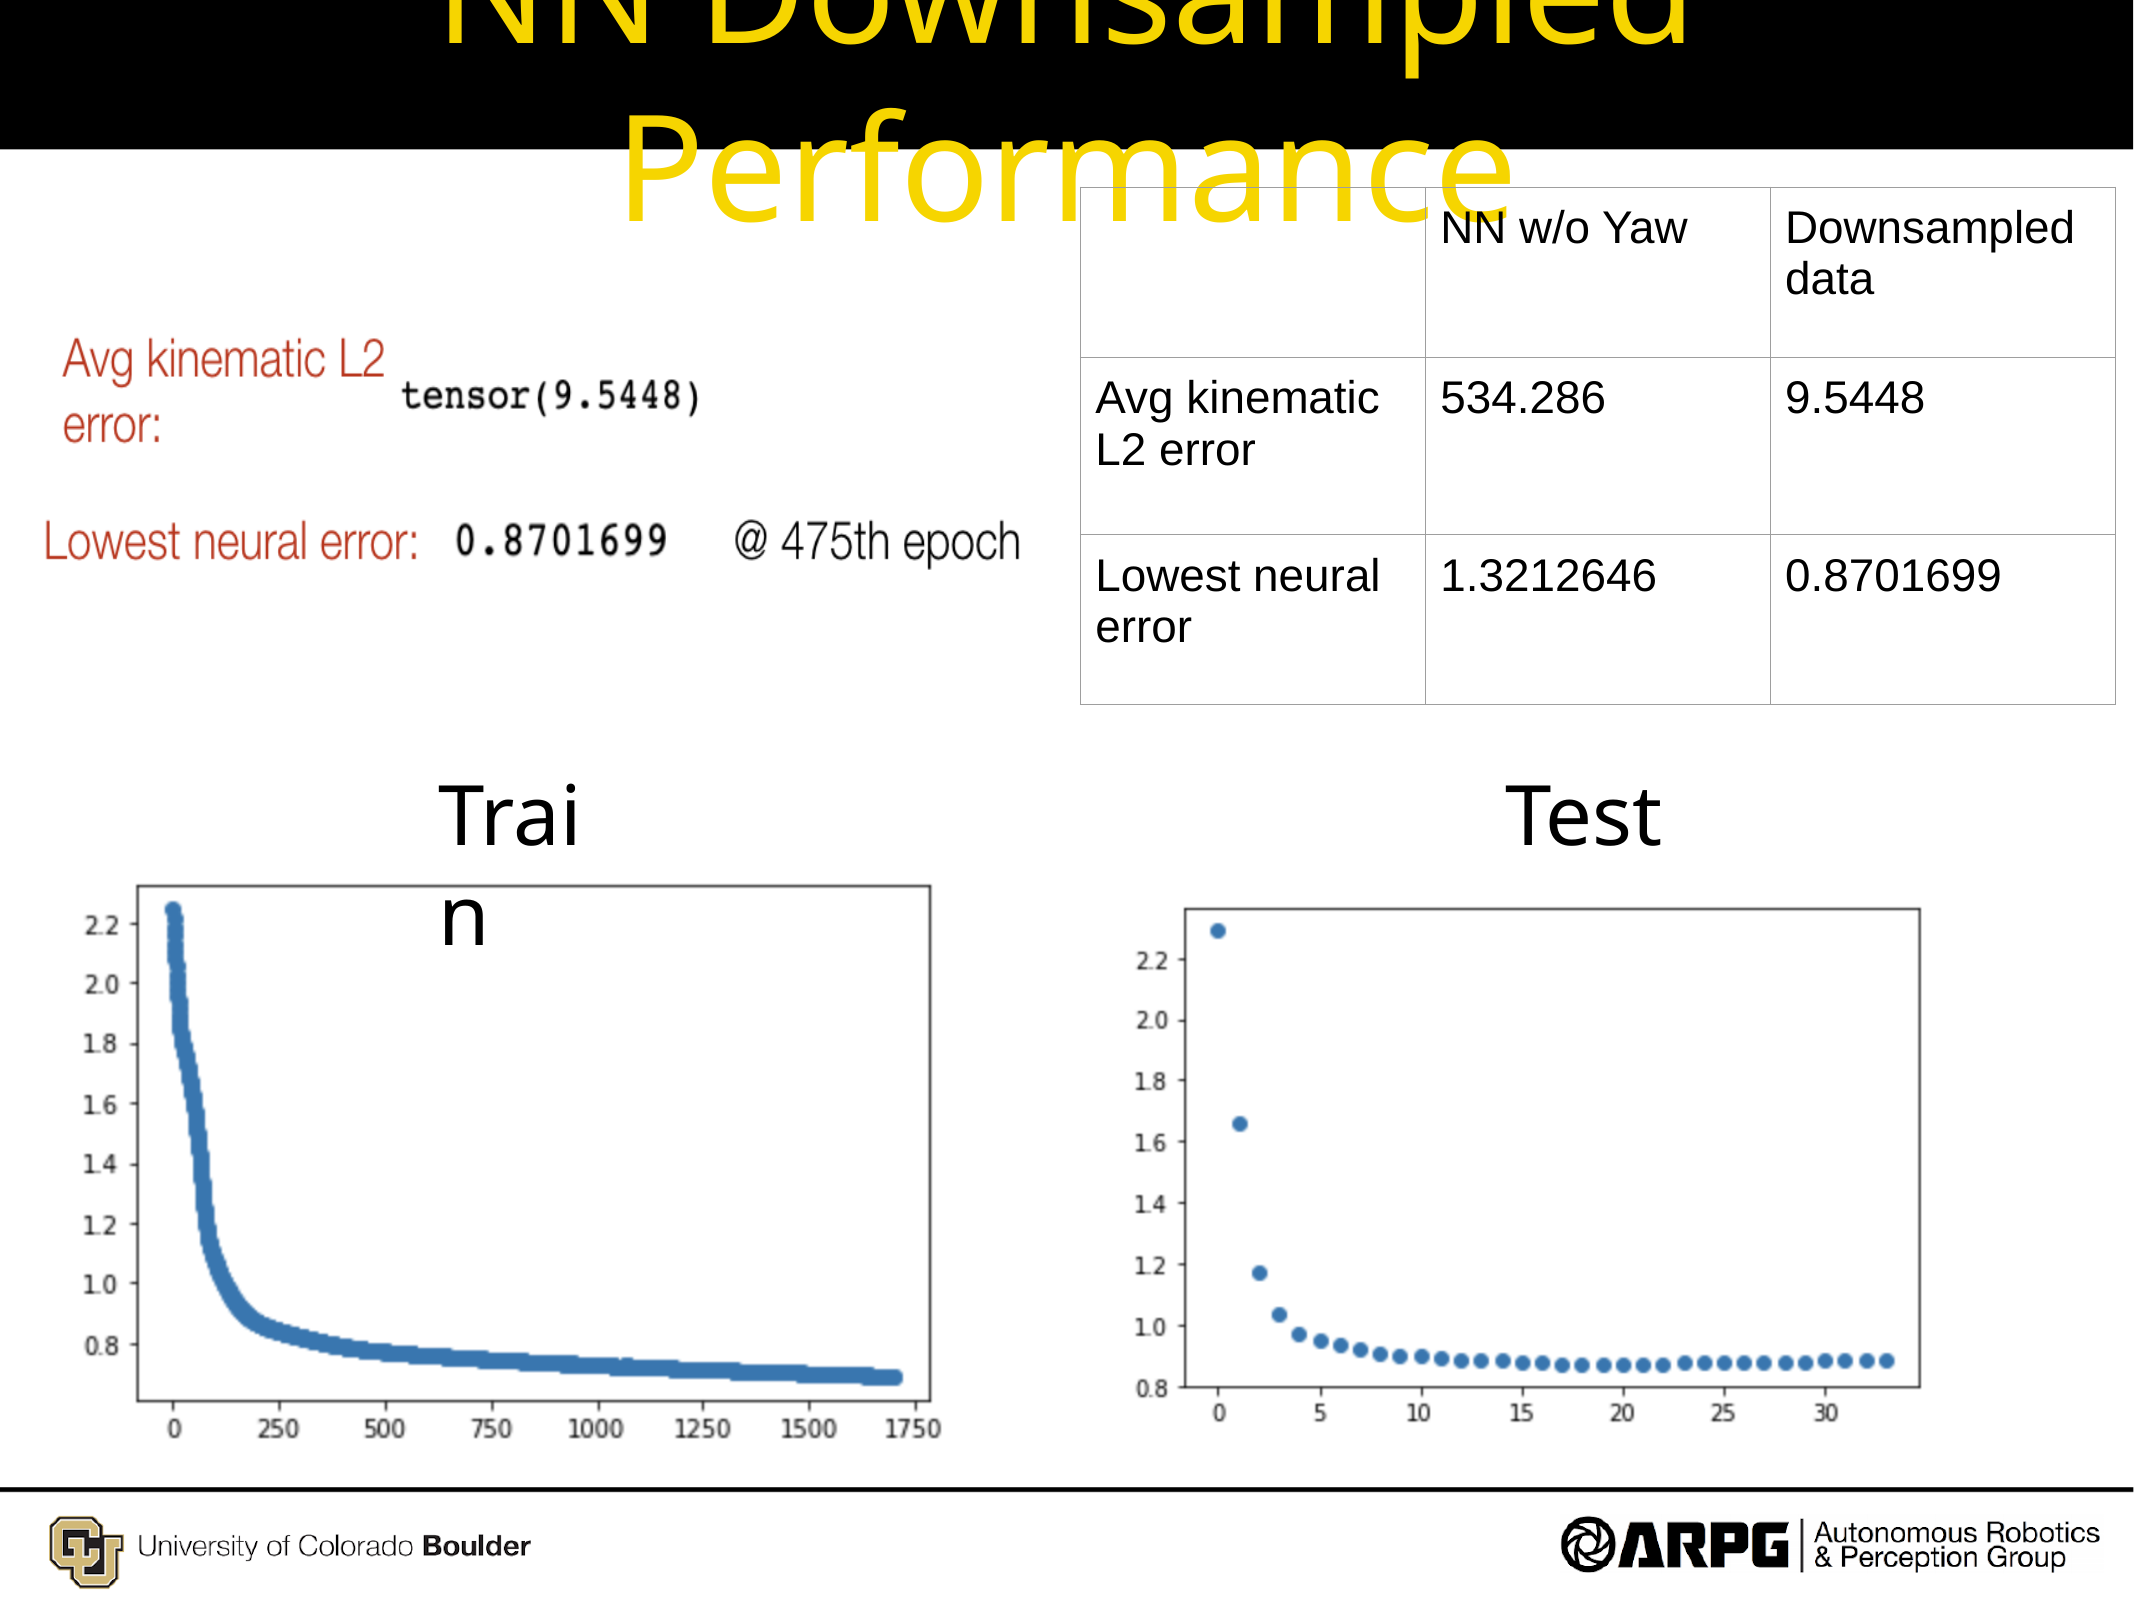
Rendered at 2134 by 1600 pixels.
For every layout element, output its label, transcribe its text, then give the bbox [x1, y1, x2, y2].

table_cell 534.286 [1426, 358, 1770, 534]
picture [1080, 885, 2014, 1452]
table_cell 0.8701699 [1771, 535, 2115, 704]
text_box Train [423, 746, 633, 857]
table_cell 1.3212646 [1426, 535, 1770, 704]
text_box Test [1490, 746, 1700, 877]
title NN Downsampled Performance [0, 0, 2134, 150]
picture [10, 316, 1046, 615]
table_header NN w/o Yaw [1426, 188, 1770, 357]
table_cell Lowest neural error [1081, 535, 1425, 704]
table_header [1081, 188, 1425, 357]
table_header Downsampled data [1771, 188, 2115, 357]
table_cell 9.5448 [1771, 358, 2115, 534]
picture [36, 858, 1020, 1479]
table_cell Avg kinematic L2 error [1081, 358, 1425, 534]
picture [0, 1486, 2134, 1600]
